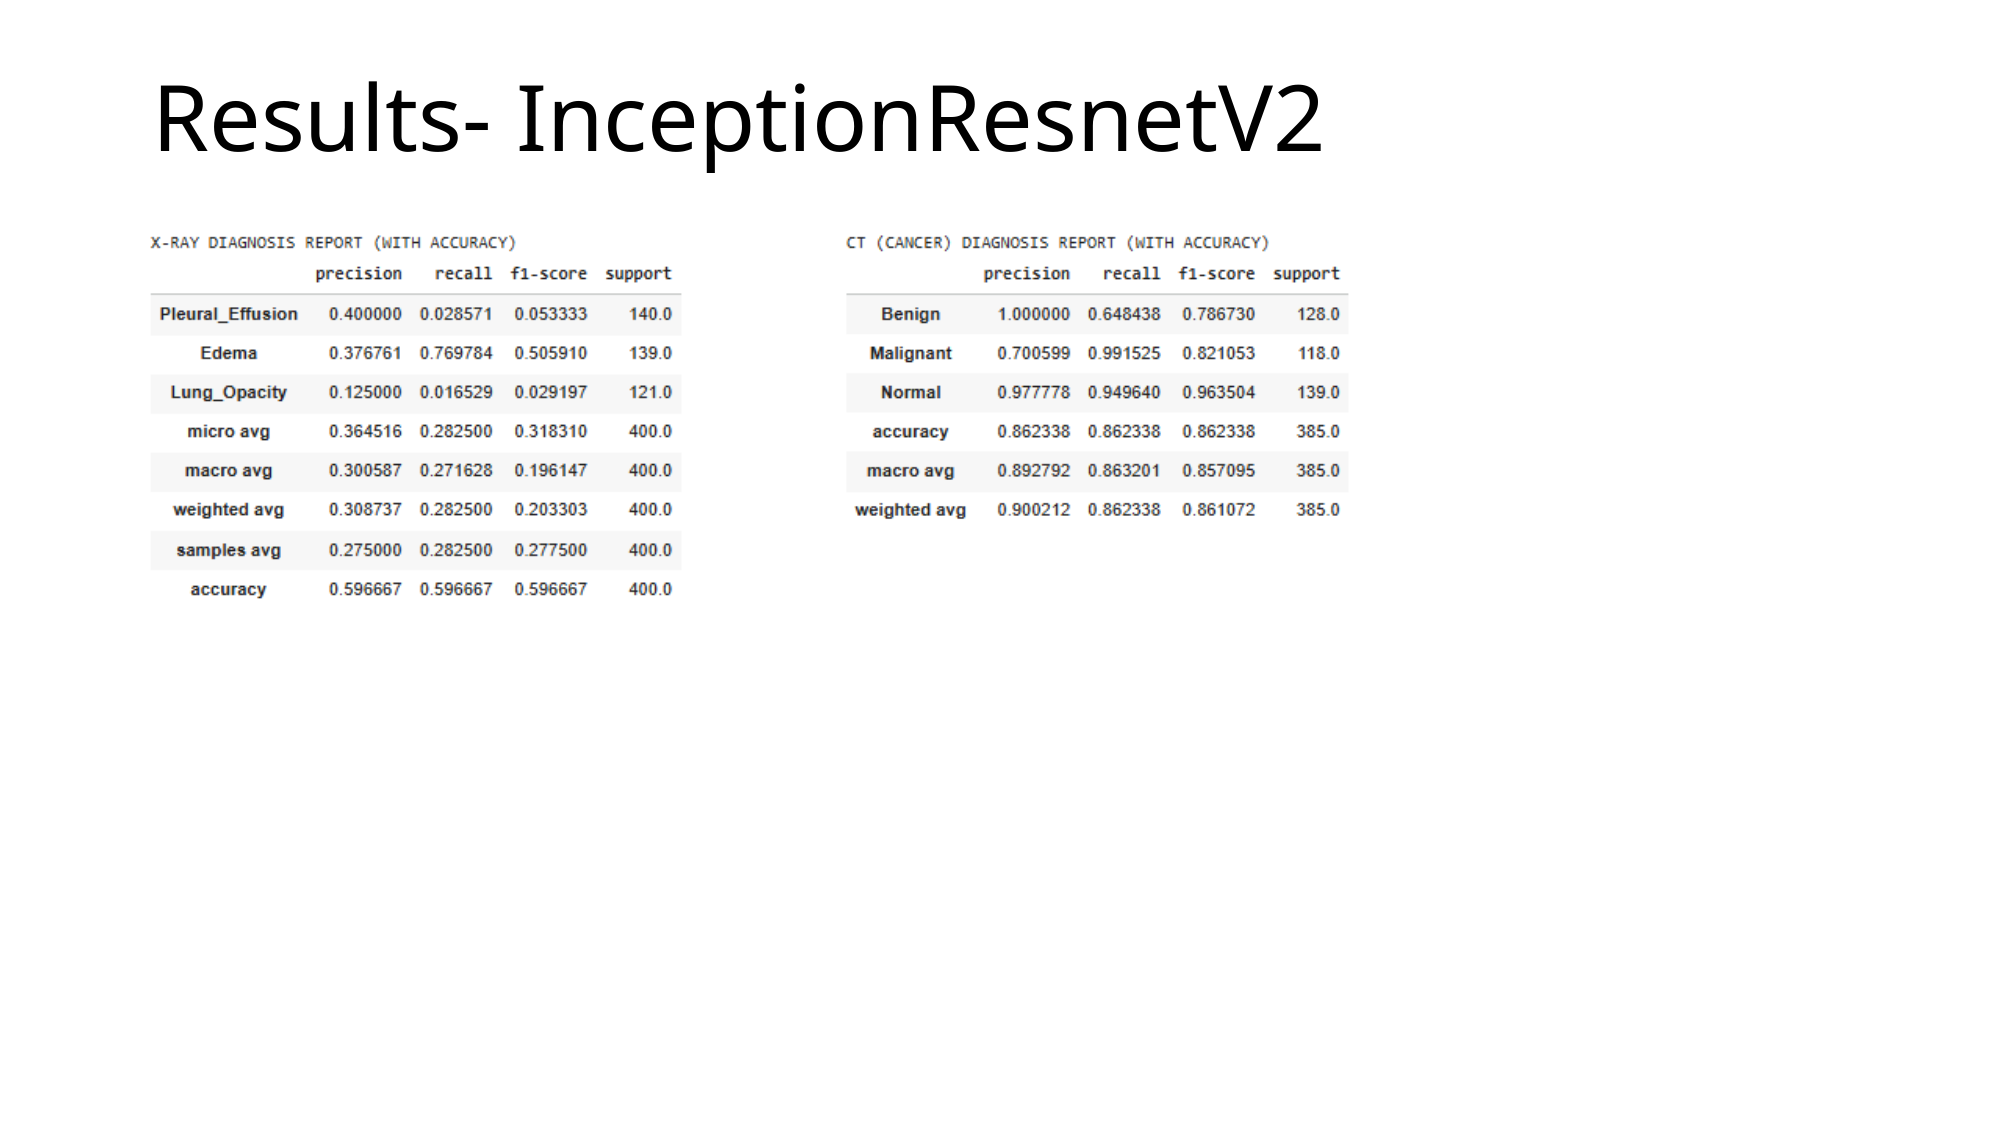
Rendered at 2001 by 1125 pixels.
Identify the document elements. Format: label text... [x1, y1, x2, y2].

picture [828, 216, 1358, 530]
picture [137, 216, 691, 611]
title Results- InceptionResnetV2 [137, 59, 1863, 185]
